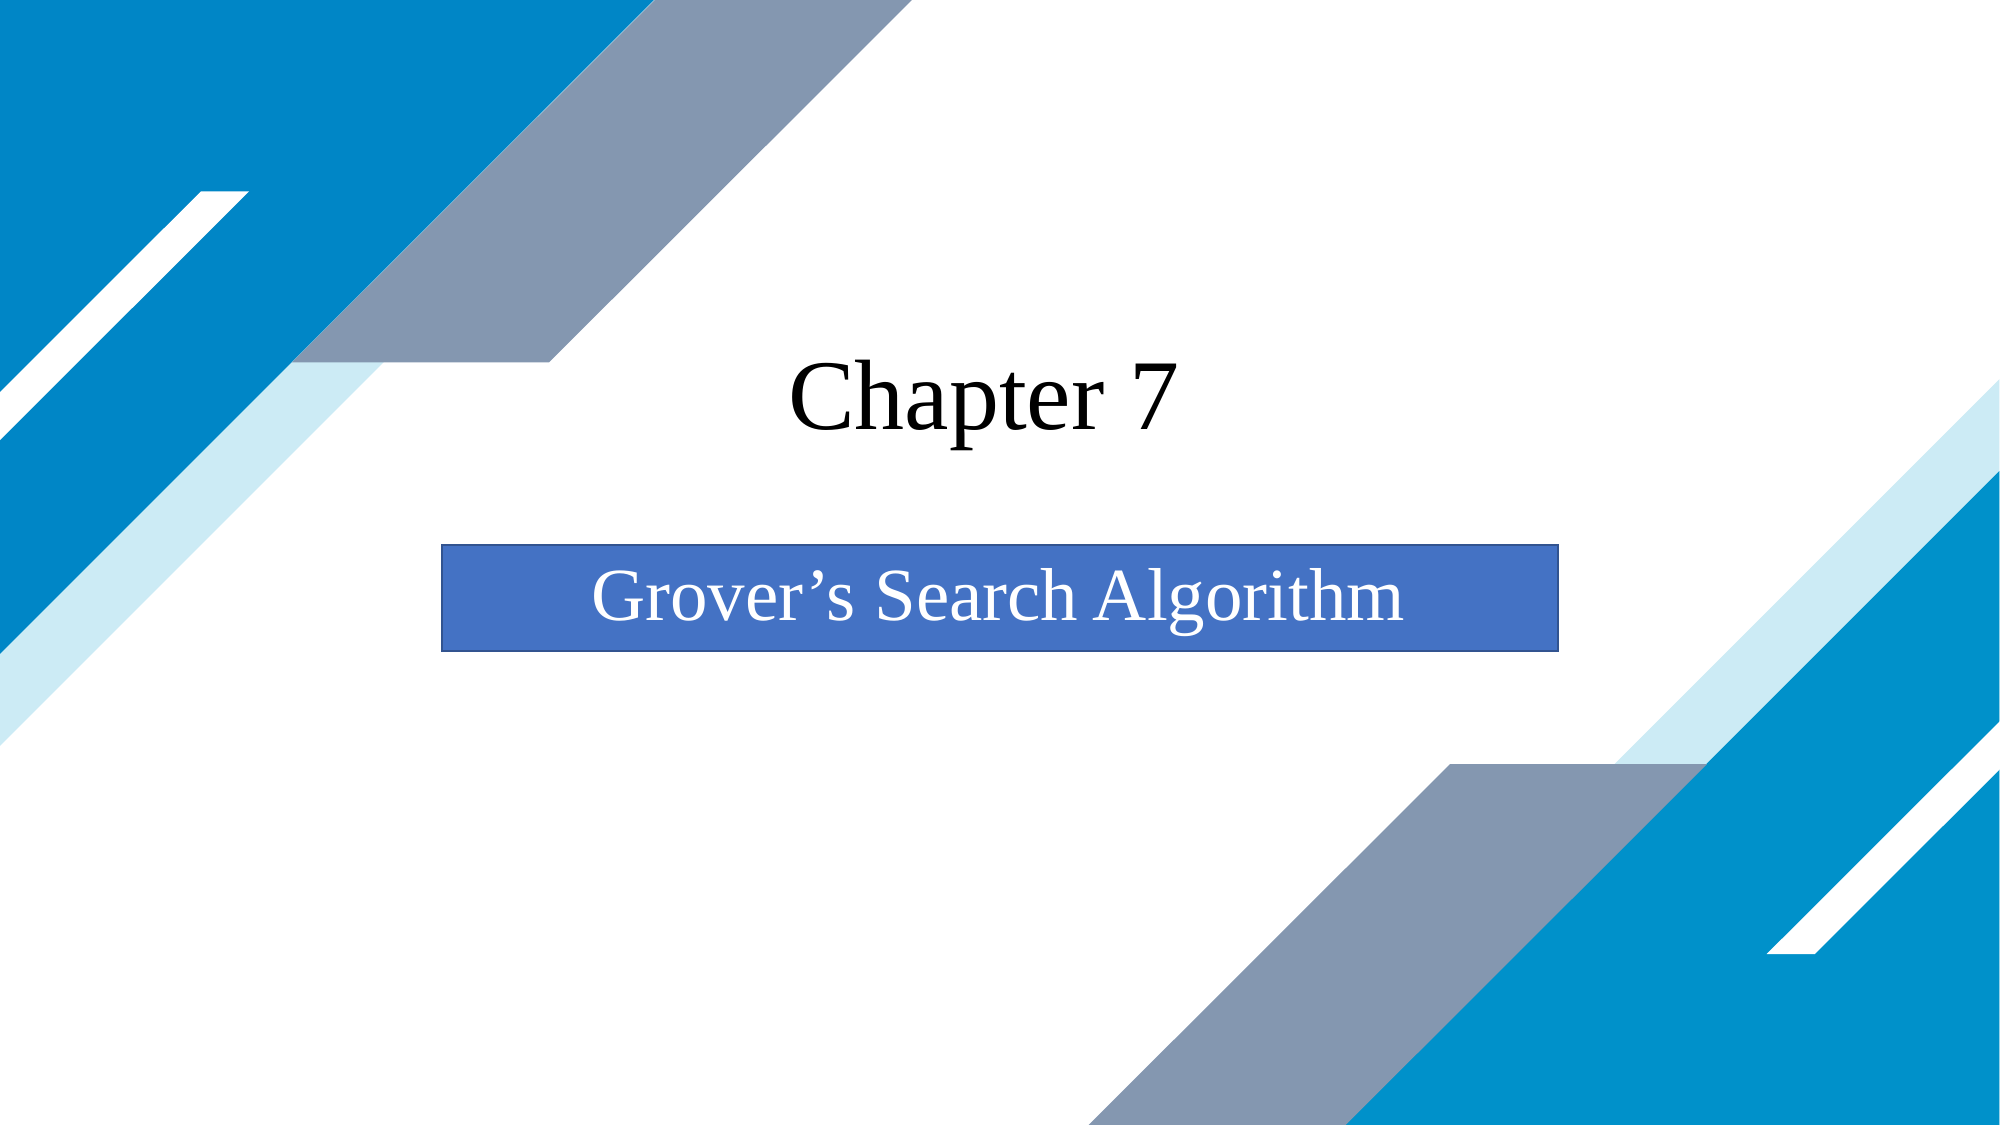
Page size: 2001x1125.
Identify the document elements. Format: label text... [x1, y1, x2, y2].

text_box [1087, 763, 1710, 1125]
text_box [0, 0, 652, 656]
text_box [0, 190, 252, 442]
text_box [441, 538, 1559, 651]
text_box [289, 0, 914, 364]
text_box [1349, 468, 2000, 1125]
text_box [1614, 377, 2000, 763]
text_box Chapter 7 [773, 322, 1227, 457]
text_box [1764, 719, 2000, 956]
text_box [0, 364, 384, 748]
